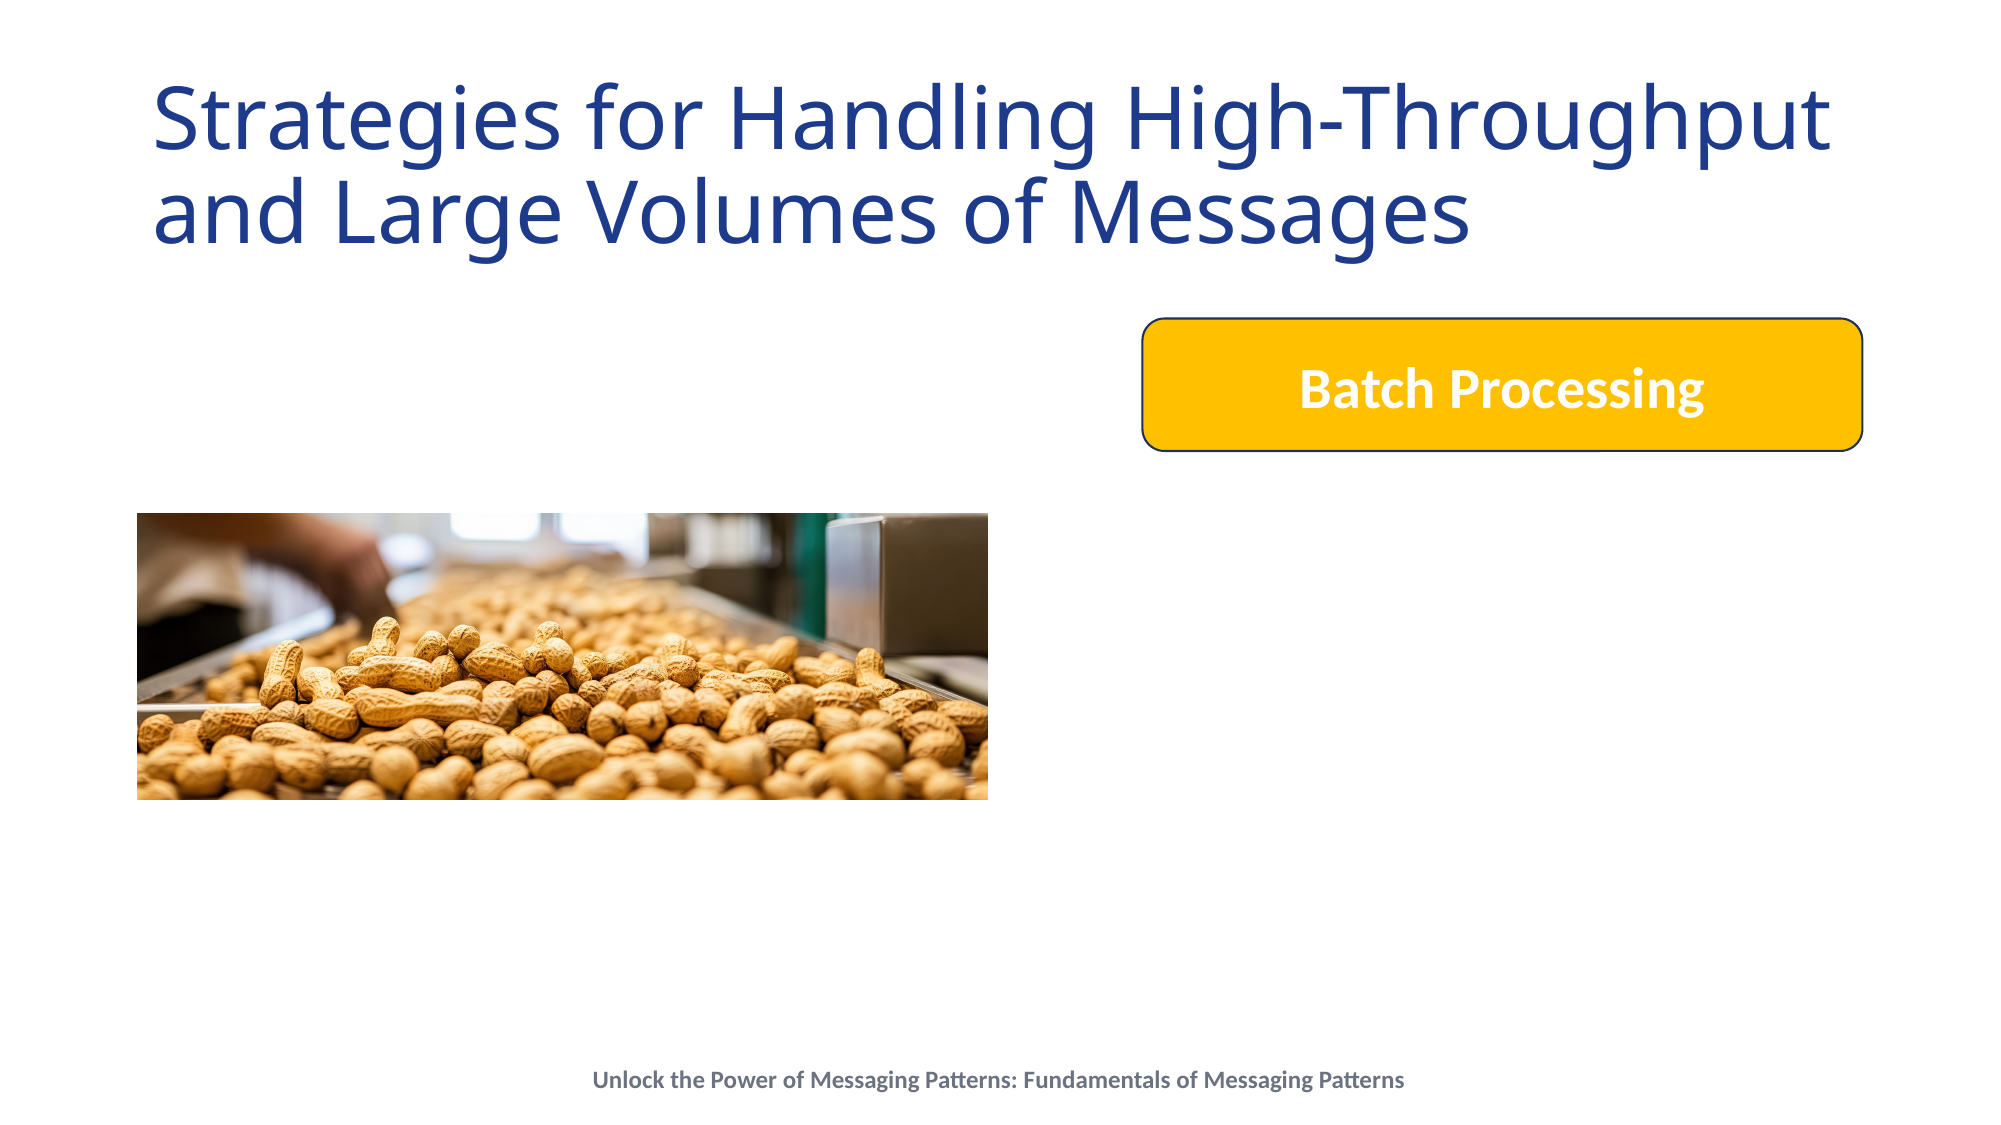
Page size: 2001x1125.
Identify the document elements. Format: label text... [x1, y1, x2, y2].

title Strategies for Handling High-Throughput and Large Volumes of Messages [137, 59, 1863, 278]
text_box Batch Processing [1141, 317, 1864, 453]
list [137, 513, 988, 800]
